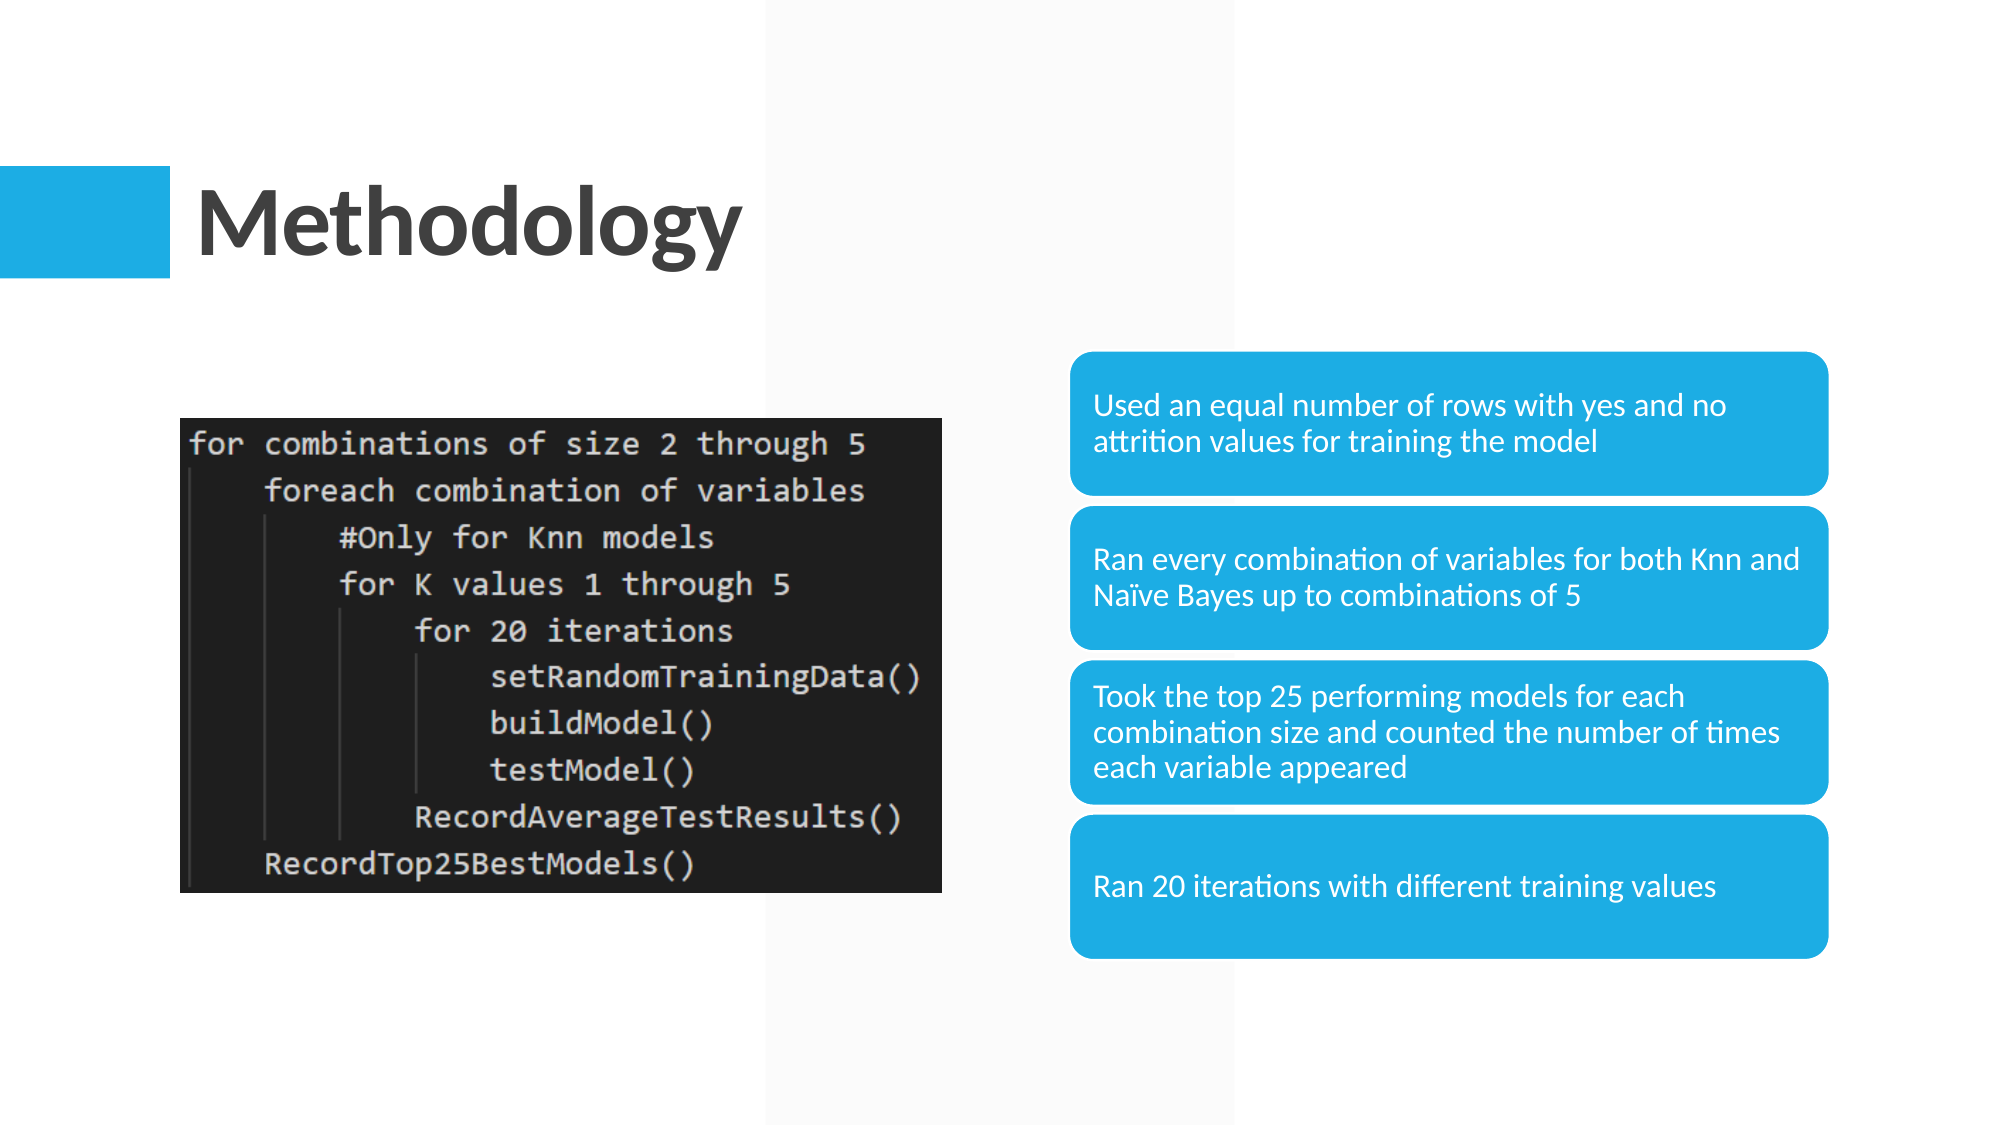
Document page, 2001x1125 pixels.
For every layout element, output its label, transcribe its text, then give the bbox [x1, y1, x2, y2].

picture [179, 417, 942, 893]
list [1068, 347, 1831, 964]
title Methodology [180, 47, 1830, 285]
